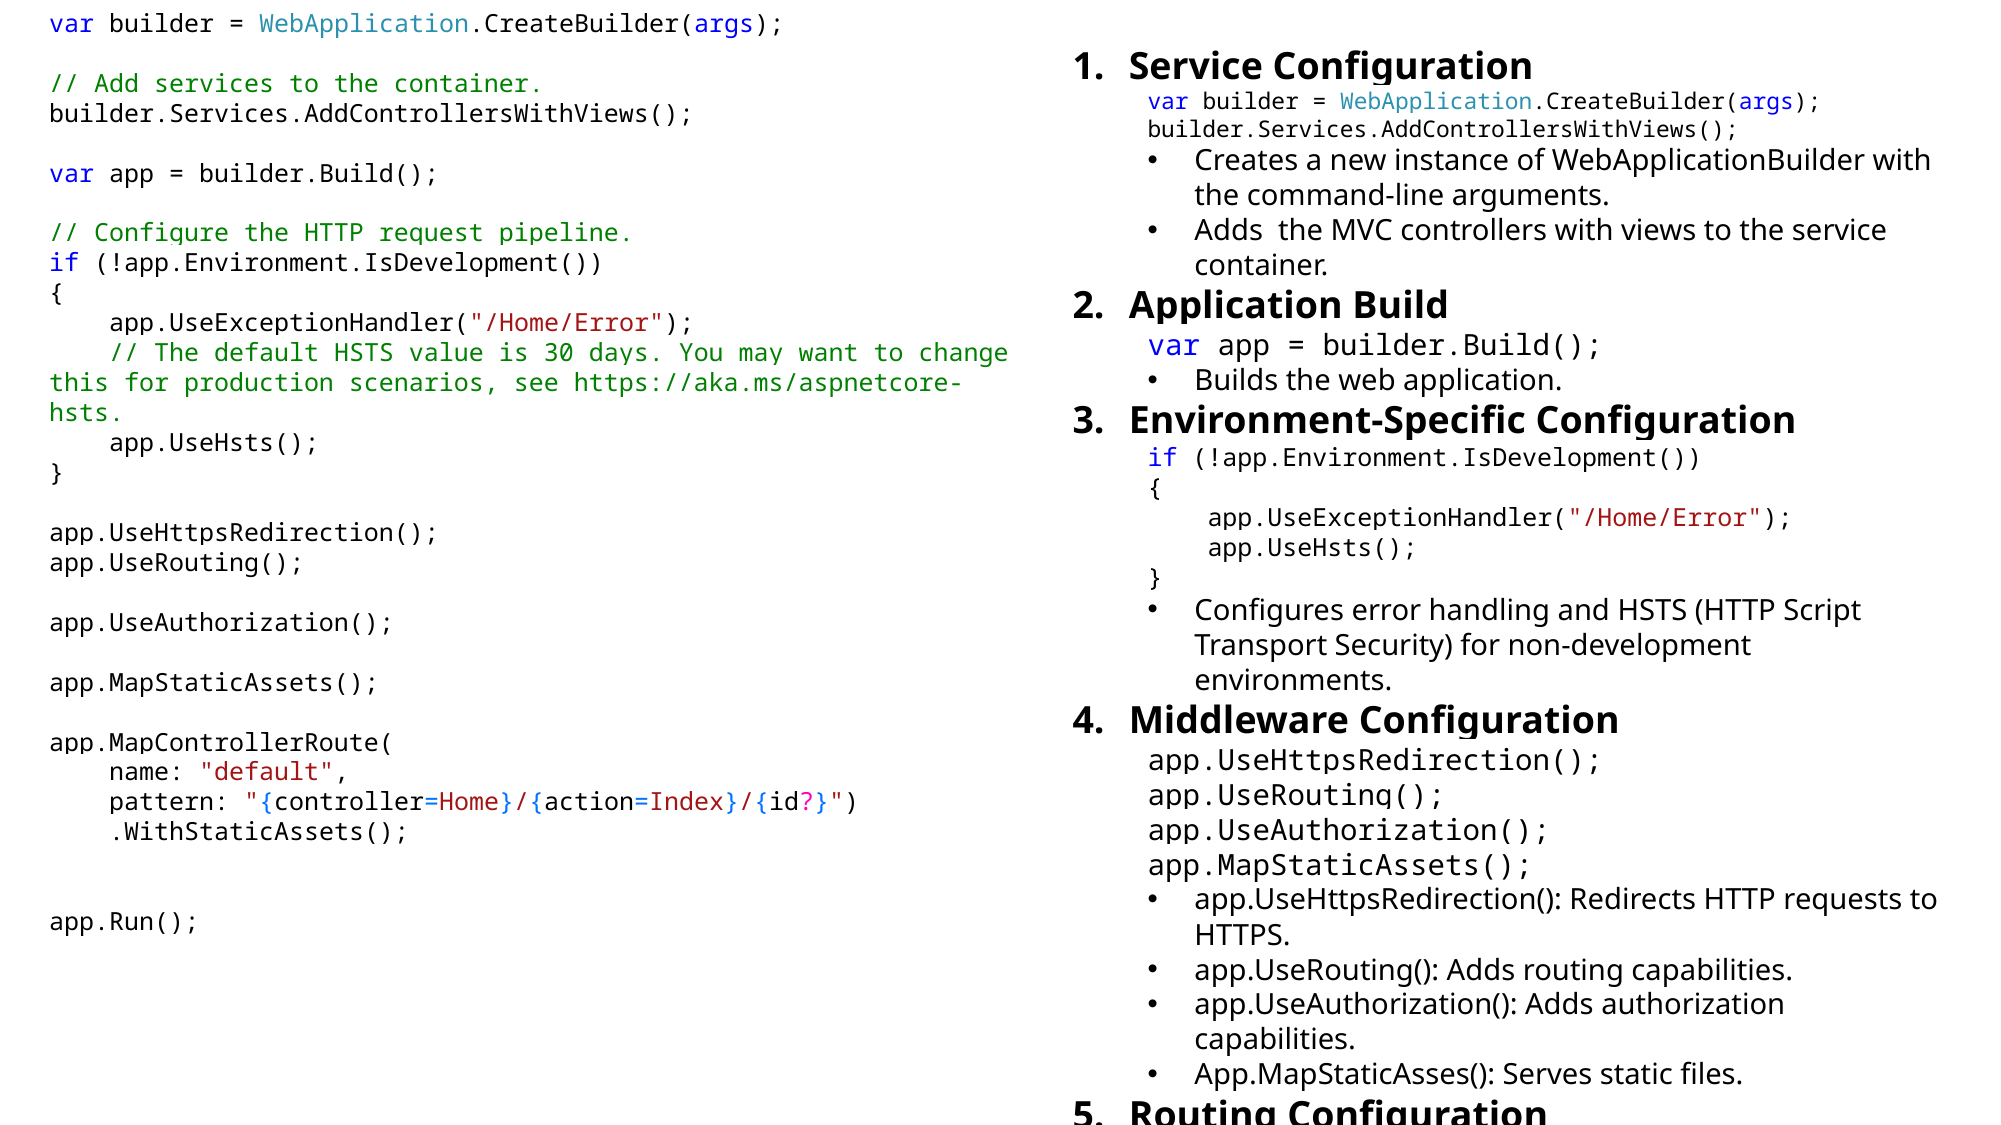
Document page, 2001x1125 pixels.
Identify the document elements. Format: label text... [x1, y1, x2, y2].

text_box Service Configuration var builder = WebApplication.CreateBuilder(args); builder.Services.AddControllersWithViews(); Creates a new instance of WebApplicationBuilder with the command-line arguments. Adds the MVC controllers with views to the service container. Application Build var app = builder.Build(); Builds the web application. Environment-Specific Configuration if (!app.Environment.IsDevelopment()) { app.UseExceptionHandler("/Home/Error"); app.UseHsts(); } Configures error handling and HSTS (HTTP Script Transport Security) for non-development environments. Middleware Configuration app.UseHttpsRedirection(); app.UseRouting(); app.UseAuthorization(); app.MapStaticAssets(); app.UseHttpsRedirection(): Redirects HTTP requests to HTTPS. app.UseRouting(): Adds routing capabilities. app.UseAuthorization(): Adds authorization capabilities. App.MapStaticAsses(): Serves static files. Routing Configuration app.MapControllerRoute( name: "default", pattern: "{controller=Home}/{action=Index}/{id?}") .WithStaticAssets(); Defines the default route for the application. Run the Application app.Run(); Runs the web application. [1057, 34, 1966, 1125]
text_box var builder = WebApplication.CreateBuilder(args); // Add services to the container. builder.Services.AddControllersWithViews(); var app = builder.Build(); // Configure the HTTP request pipeline. if (!app.Environment.IsDevelopment()) { app.UseExceptionHandler("/Home/Error"); // The default HSTS value is 30 days. You may want to change this for production scenarios, see https://aka.ms/aspnetcore-hsts. app.UseHsts(); } app.UseHttpsRedirection(); app.UseRouting(); app.UseAuthorization(); app.MapStaticAssets(); app.MapControllerRoute( name: "default", pattern: "{controller=Home}/{action=Index}/{id?}") .WithStaticAssets(); app.Run(); [34, 0, 1035, 943]
